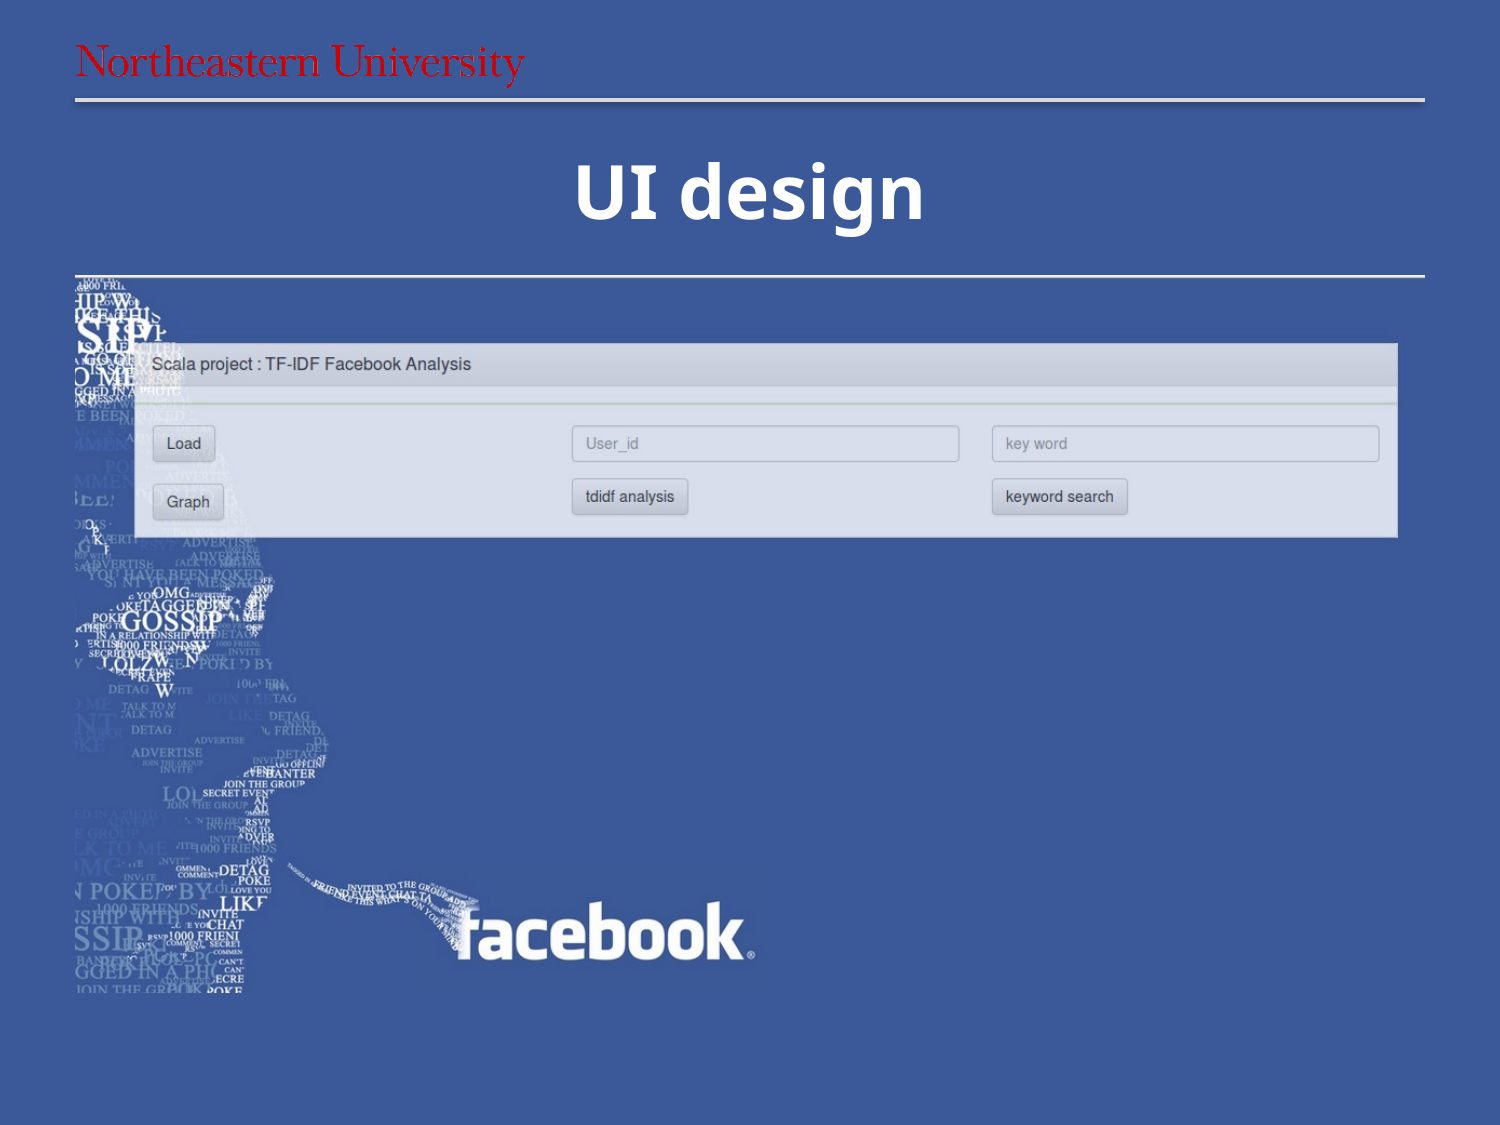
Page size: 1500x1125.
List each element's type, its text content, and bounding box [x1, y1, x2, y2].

title UI design [75, 137, 1425, 263]
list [74, 274, 1426, 993]
picture [75, 44, 525, 88]
